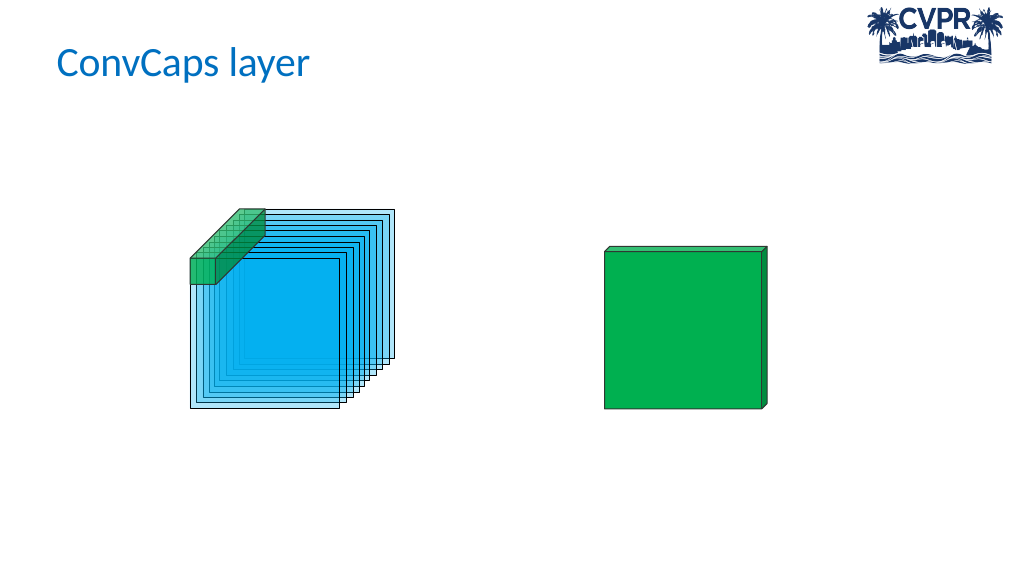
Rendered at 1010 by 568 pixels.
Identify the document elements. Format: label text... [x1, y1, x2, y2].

text_box ConvCaps layer [54, 31, 630, 85]
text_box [189, 208, 395, 409]
text_box [602, 244, 770, 411]
picture [867, 7, 1010, 64]
